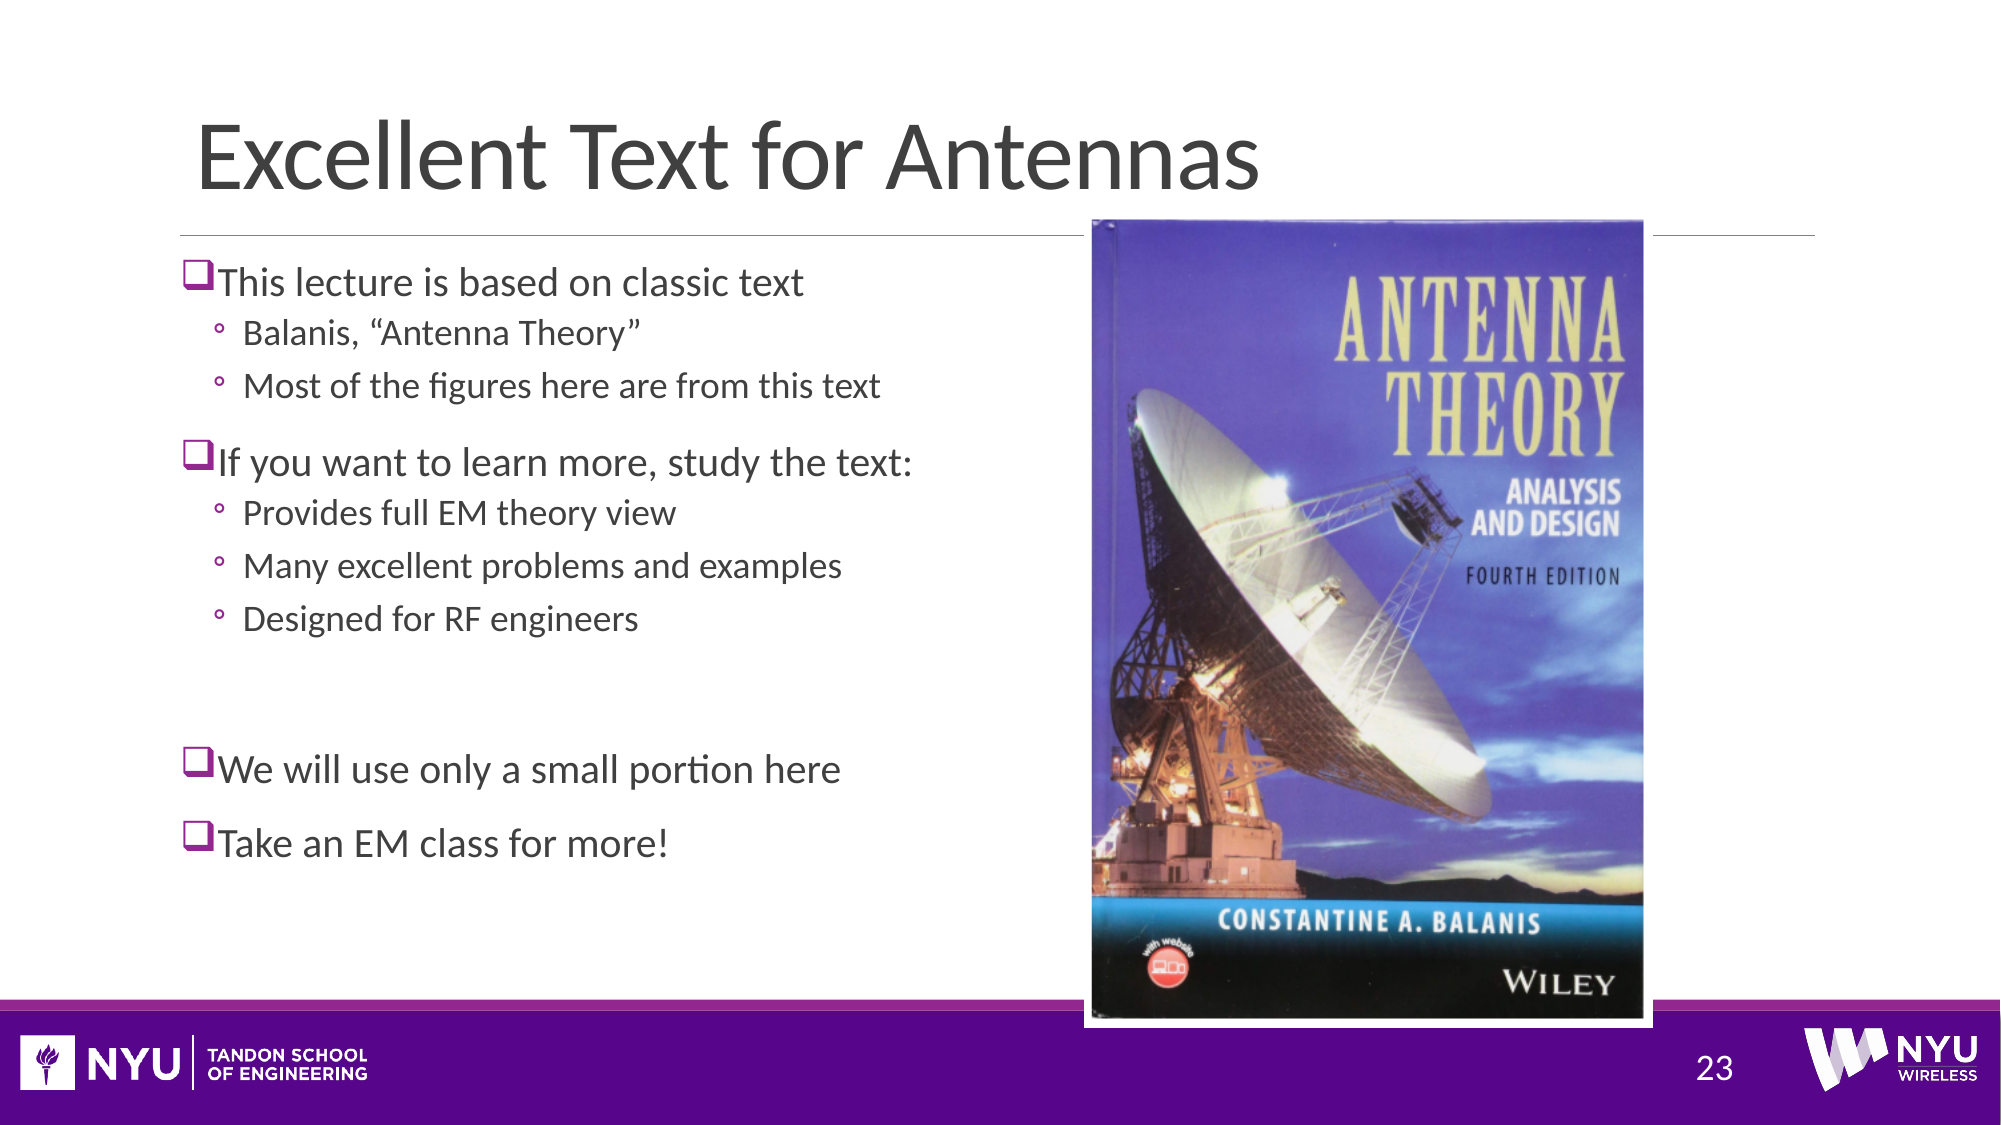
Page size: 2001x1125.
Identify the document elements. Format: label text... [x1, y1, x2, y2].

slide_number 23 [1533, 1035, 1749, 1096]
list This lecture is based on classic text Balanis, “Antenna Theory” Most of the figures here are from this text If you want to learn more, study the text: Provides full EM theory view Many excellent problems and examples Designed for RF engineers We will use only a small portion here Take an EM class for more! [180, 252, 972, 963]
title Excellent Text for Antennas [180, 47, 1830, 218]
picture [1084, 217, 1654, 1029]
